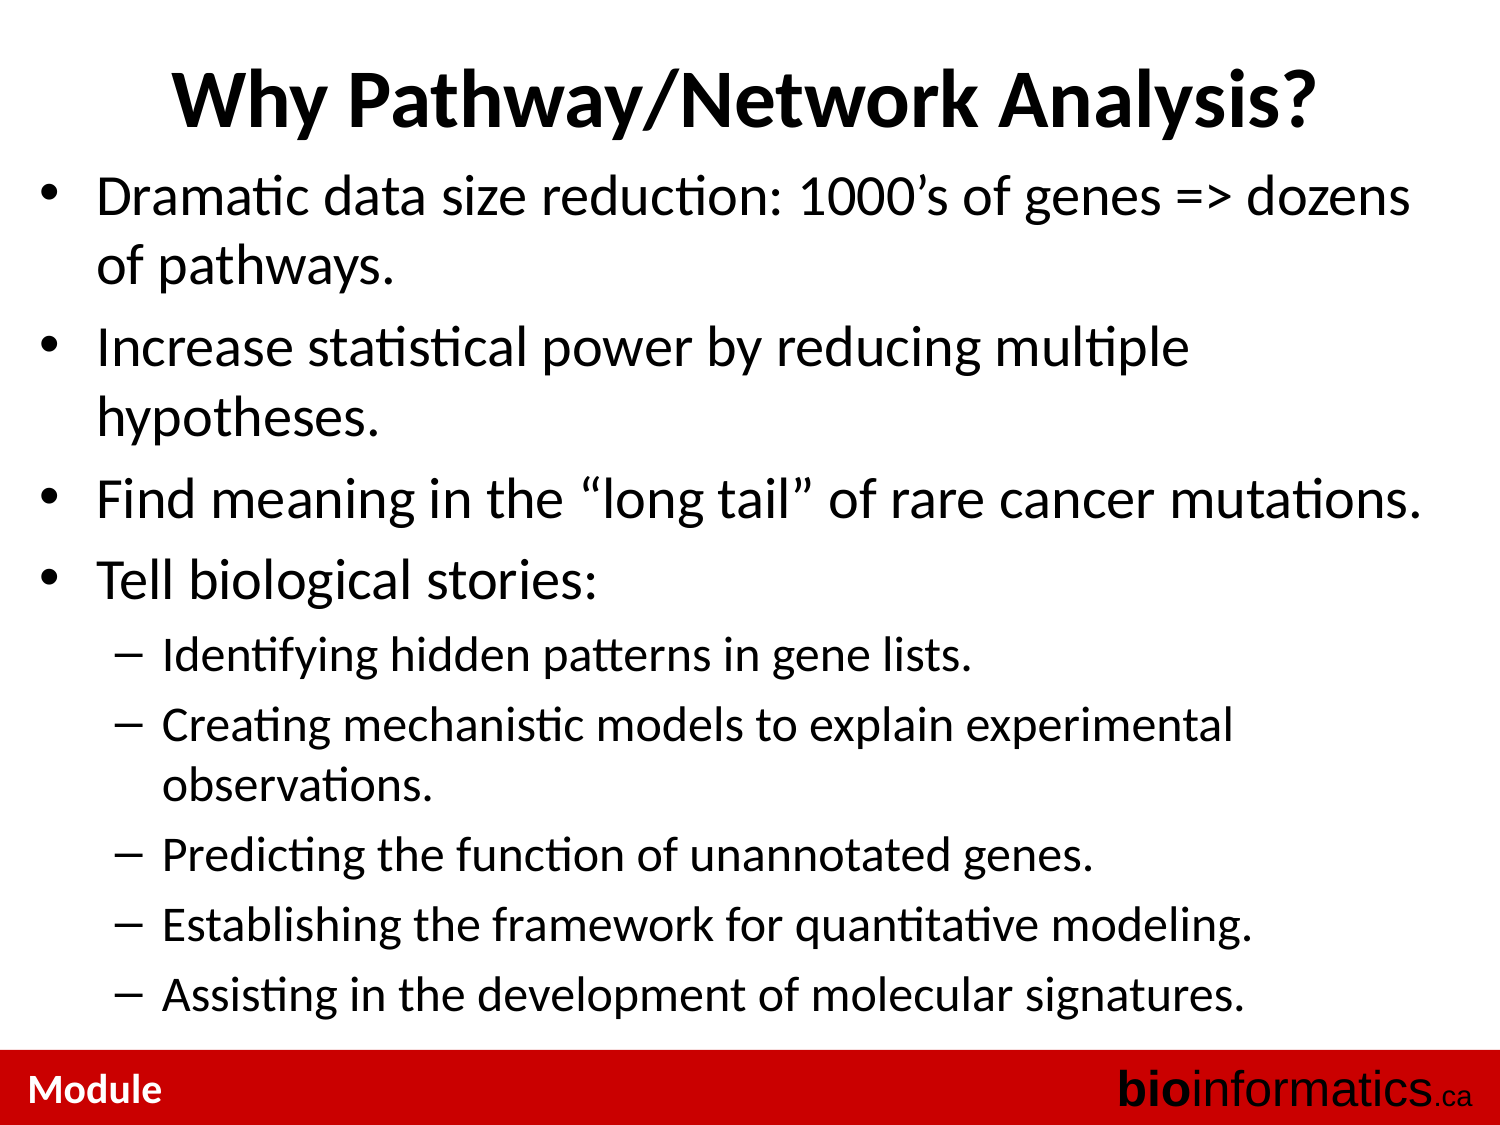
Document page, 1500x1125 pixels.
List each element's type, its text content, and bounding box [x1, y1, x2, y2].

list Dramatic data size reduction: 1000’s of genes => dozens of pathways. Increase statistical power by reducing multiple hypotheses. Find meaning in the “long tail” of rare cancer mutations. Tell biological stories: Identifying hidden patterns in gene lists. Creating mechanistic models to explain experimental observations. Predicting the function of unannotated genes. Establishing the framework for quantitative modeling. Assisting in the development of molecular signatures. [24, 149, 1475, 1012]
title Why Pathway/Network Analysis? [20, 0, 1471, 188]
